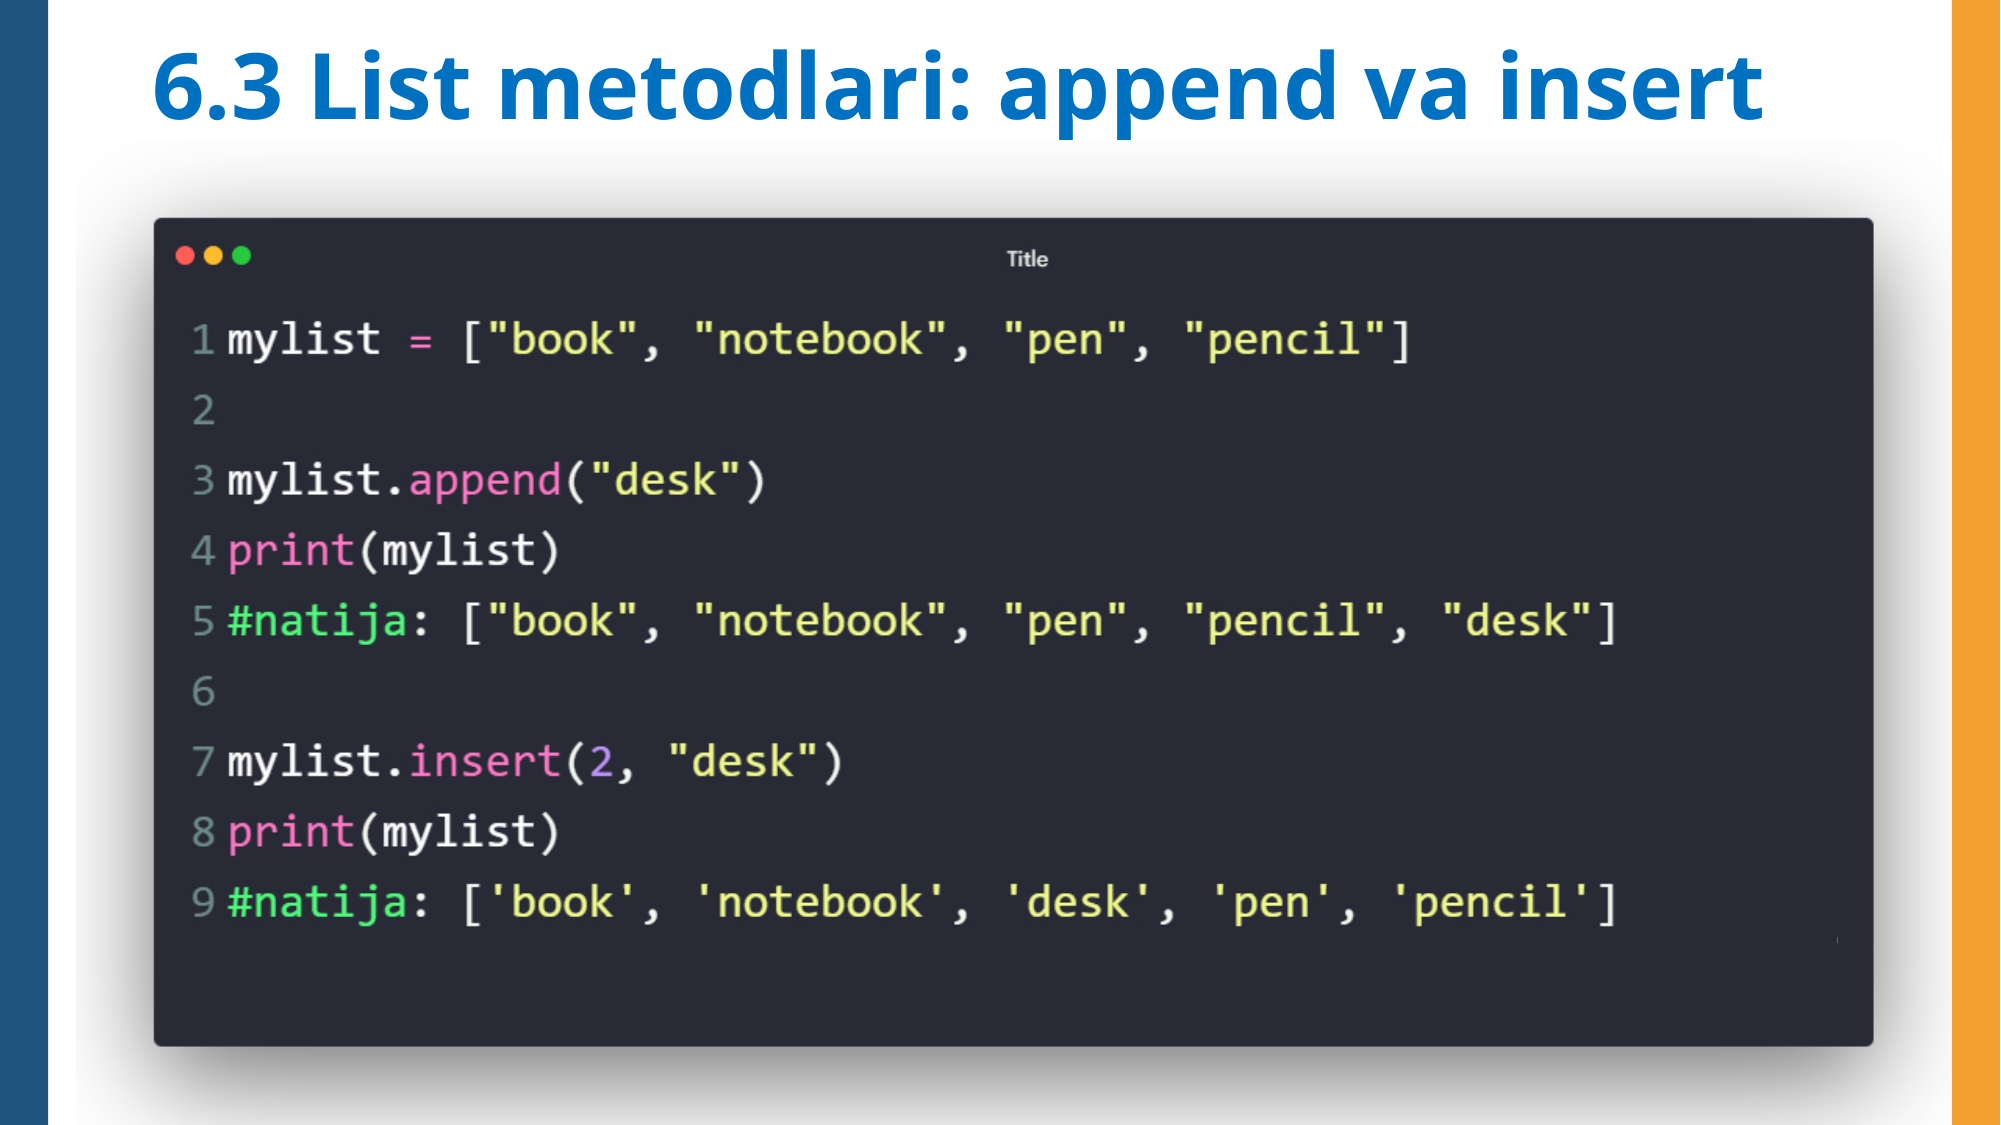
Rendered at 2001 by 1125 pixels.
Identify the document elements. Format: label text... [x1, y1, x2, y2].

text_box [0, 0, 49, 1125]
text_box [1951, 0, 2000, 1125]
picture [76, 140, 1952, 1125]
text_box 6.3 List metodlari: append va insert [137, 0, 1863, 140]
